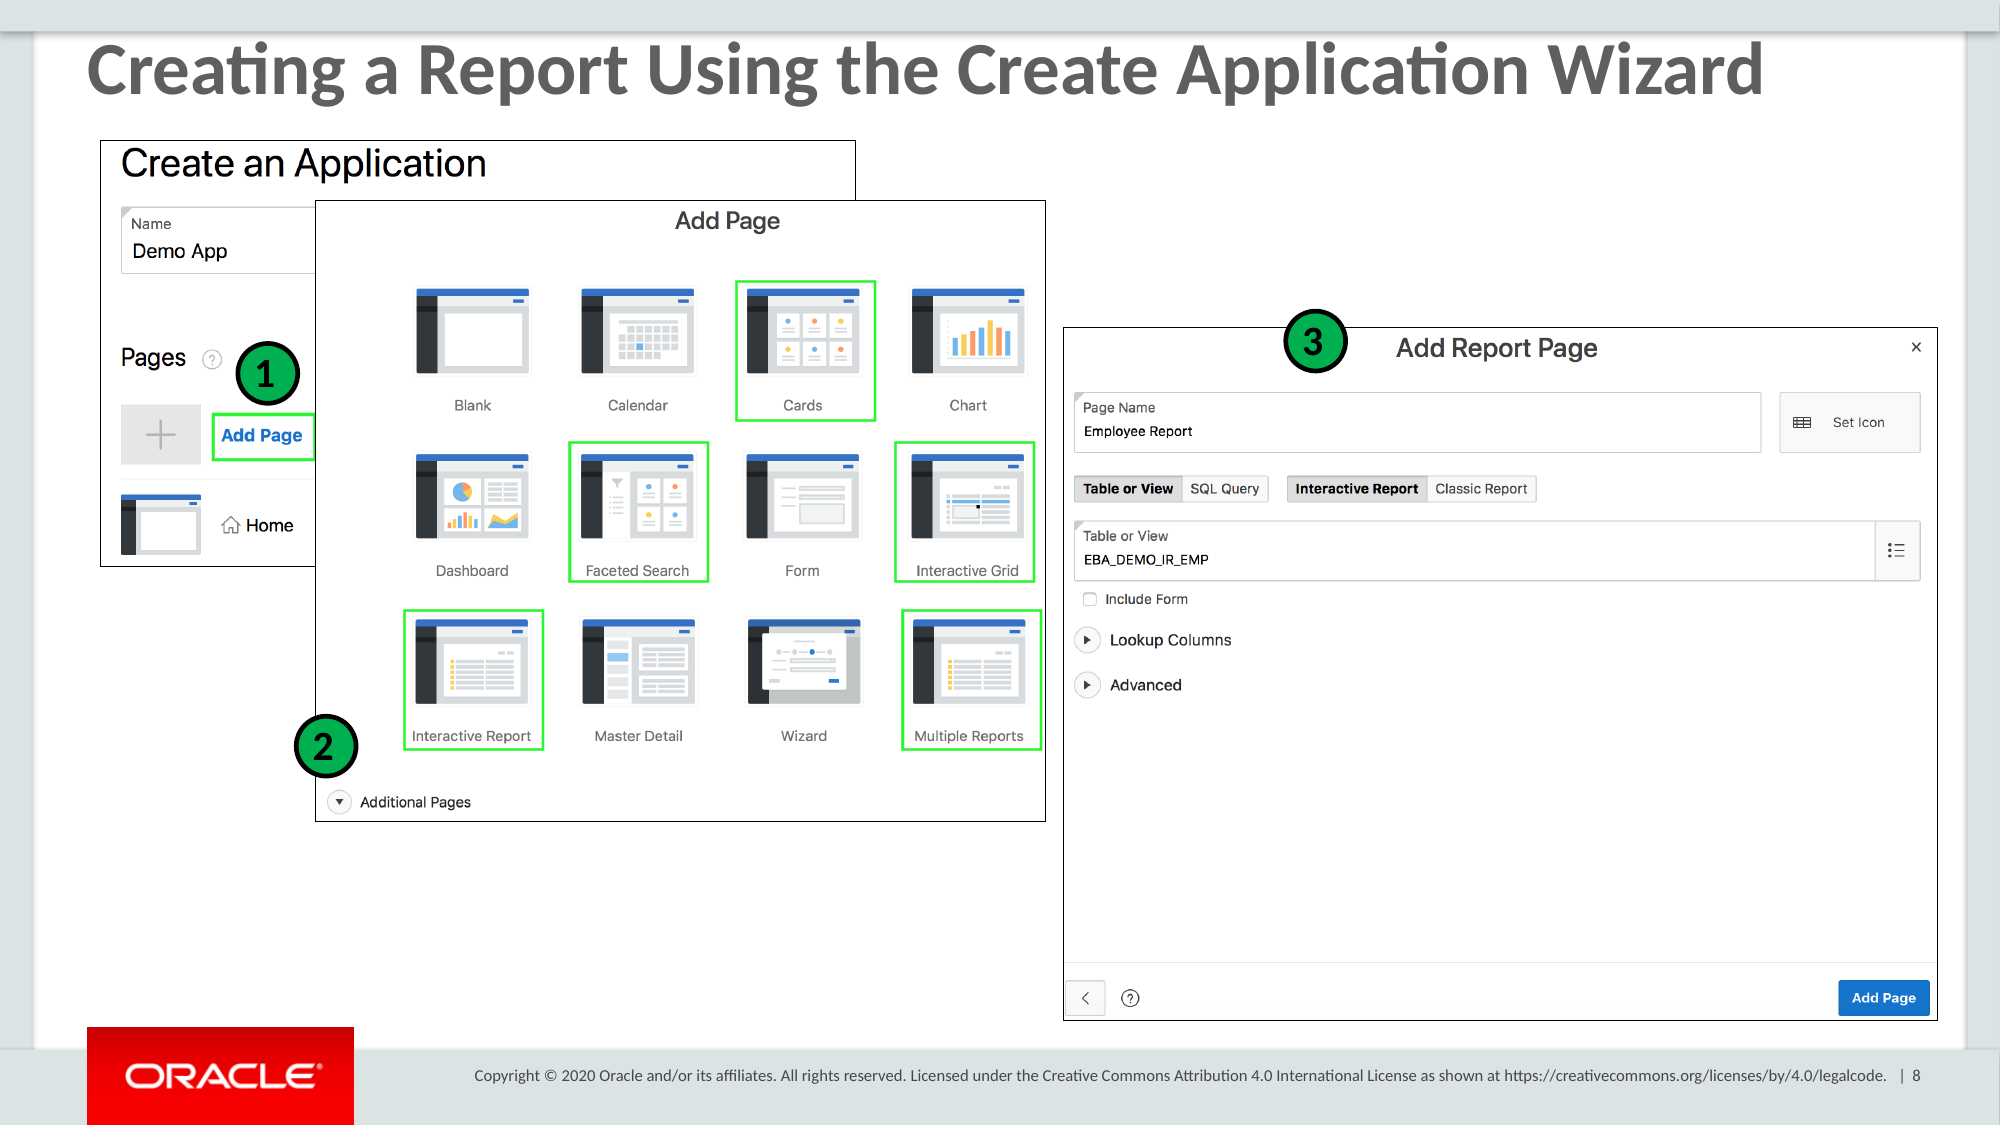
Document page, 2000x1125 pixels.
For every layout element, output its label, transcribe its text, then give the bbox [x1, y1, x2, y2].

picture [1062, 327, 1938, 1022]
title Creating a Report Using the Create Application Wizard [87, 23, 1896, 200]
text_box 2 [296, 721, 309, 771]
picture [87, 1027, 354, 1125]
text_box 3 [1289, 311, 1342, 326]
picture [100, 140, 1047, 822]
